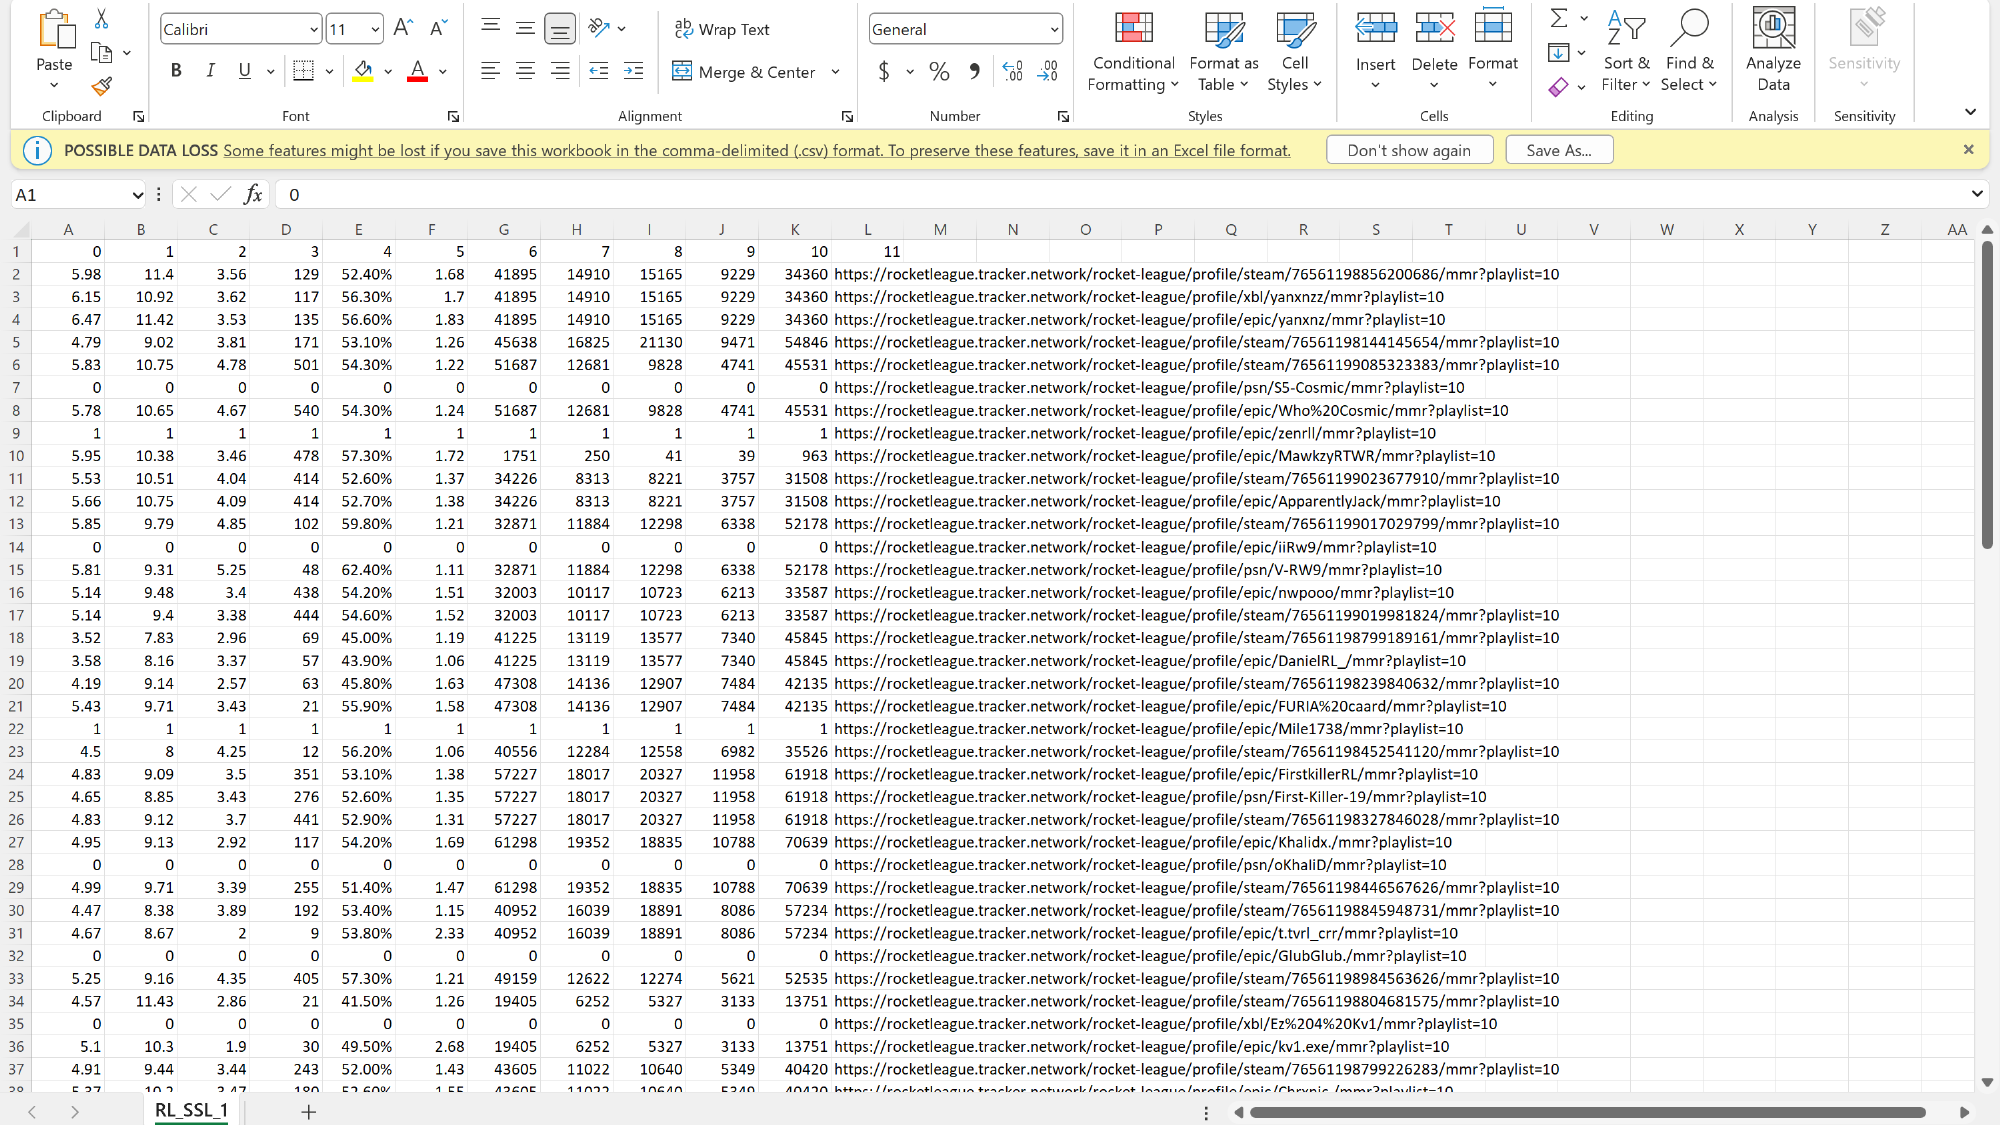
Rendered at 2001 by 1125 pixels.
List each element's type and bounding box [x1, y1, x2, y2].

list [0, 0, 2000, 1125]
